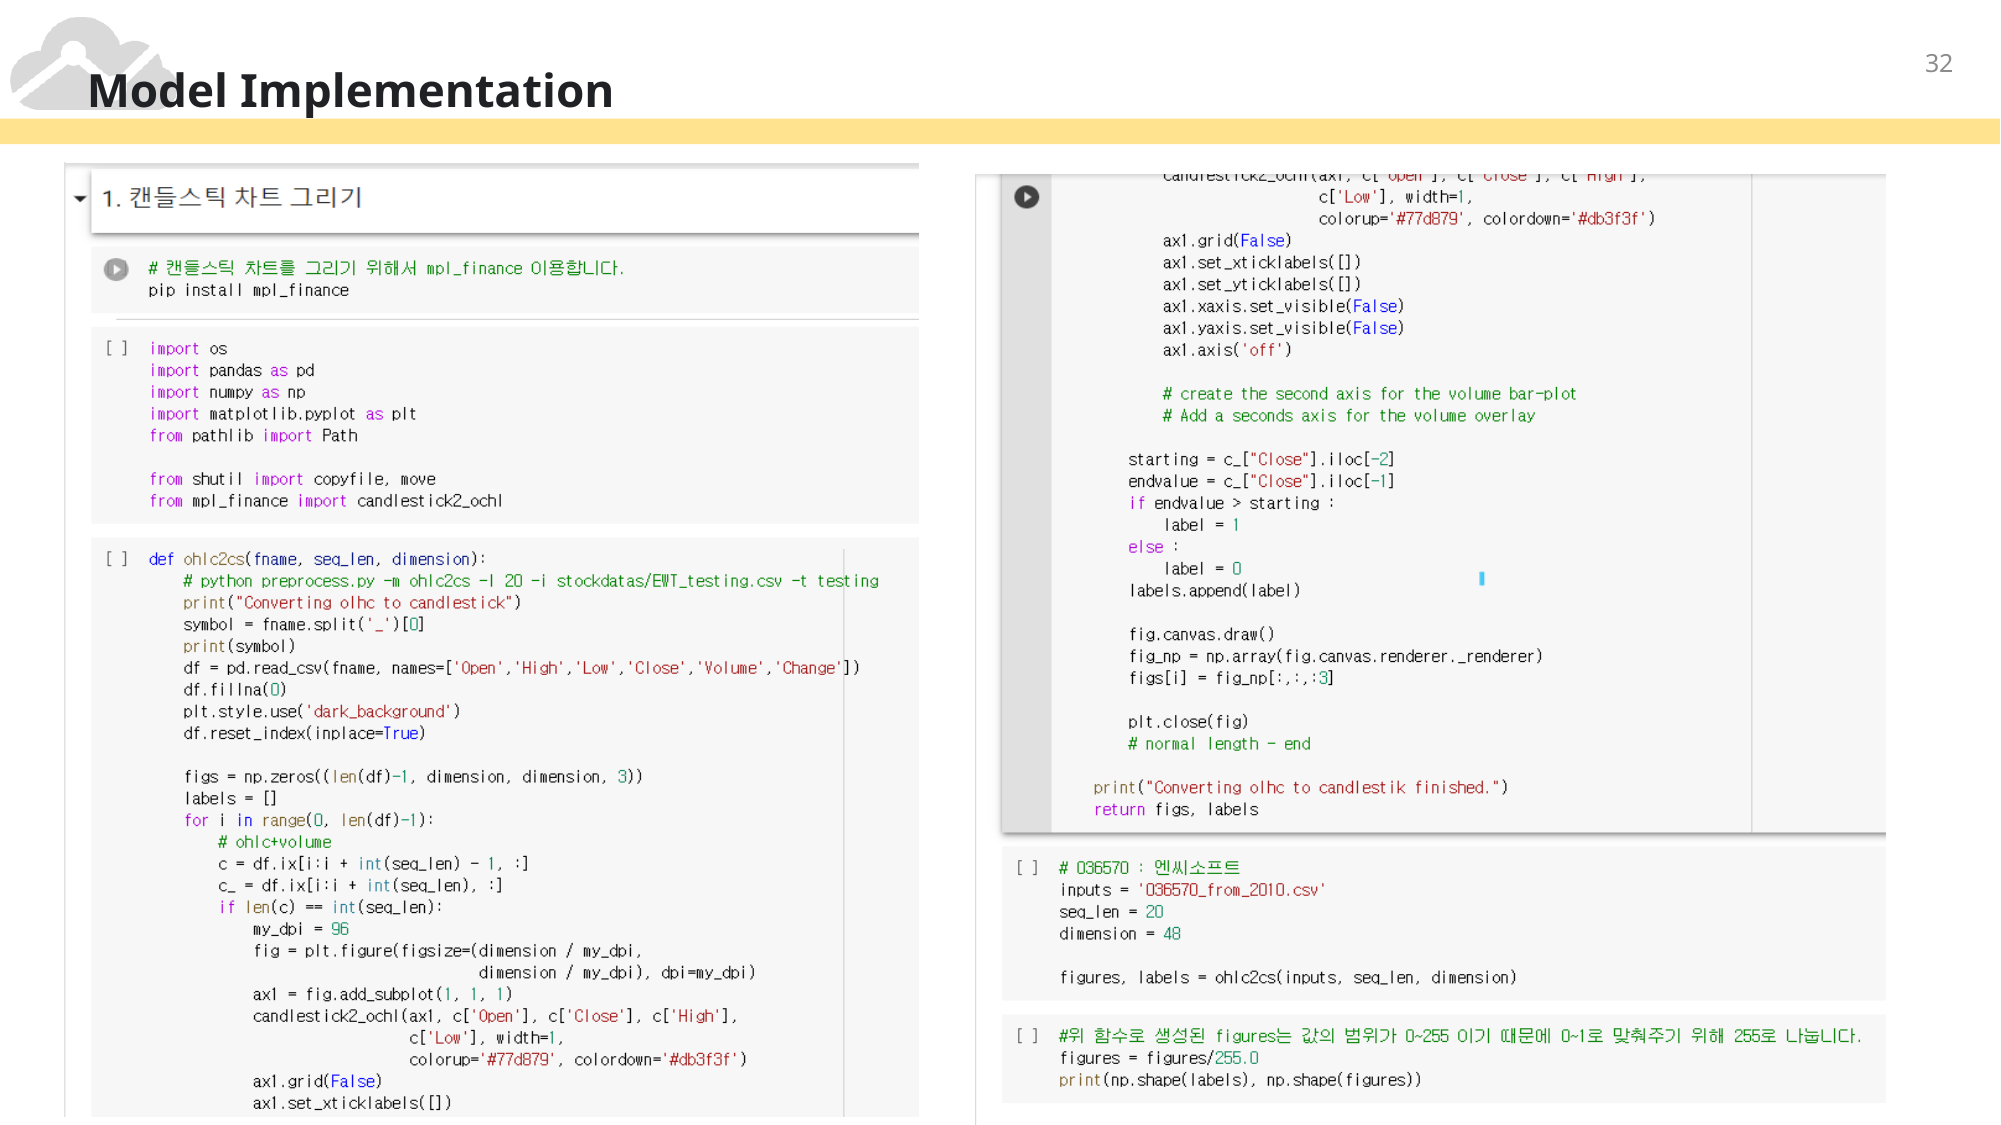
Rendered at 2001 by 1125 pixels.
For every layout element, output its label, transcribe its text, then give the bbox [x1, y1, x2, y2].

text_box Model Implementation [72, 54, 642, 125]
picture [974, 174, 1886, 1125]
picture [0, 8, 188, 121]
picture [63, 162, 919, 1117]
slide_number 32 [1518, 34, 1969, 95]
